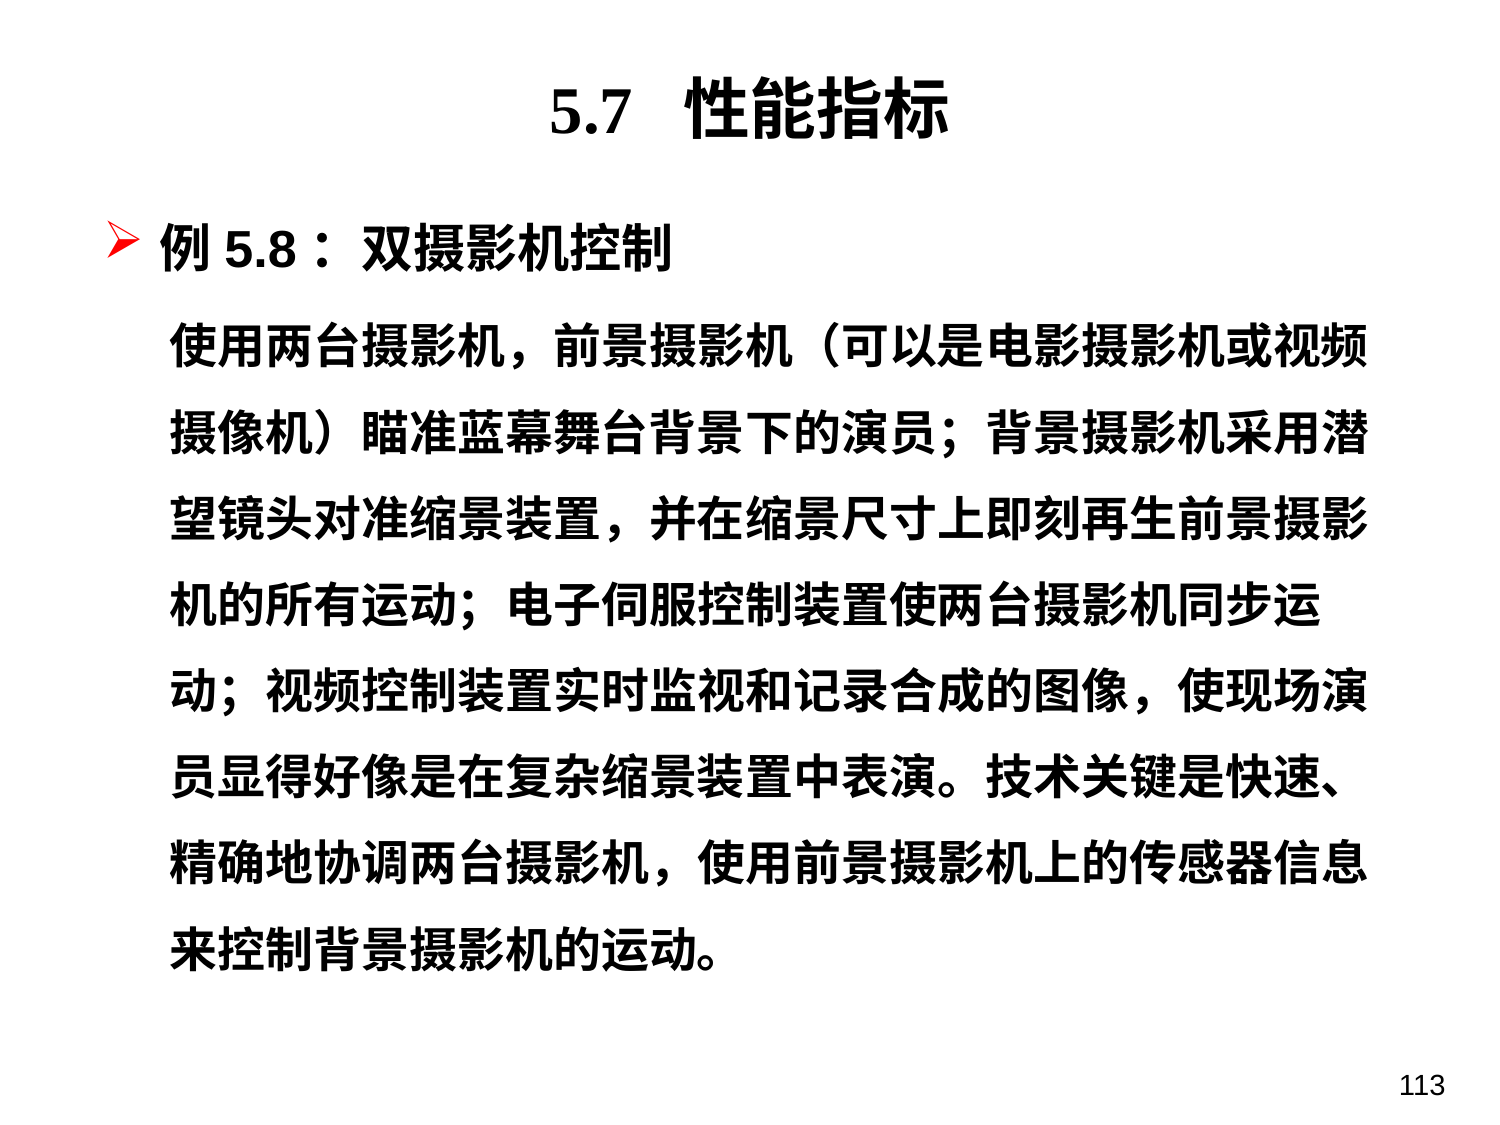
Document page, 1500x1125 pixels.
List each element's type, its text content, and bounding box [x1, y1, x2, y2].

text_box 5.7 性能指标 [74, 59, 1425, 155]
text_box 113 [1376, 1058, 1461, 1105]
list 例5.8：双摄影机控制 使用两台摄影机，前景摄影机（可以是电影摄影机或视频摄像机）瞄准蓝幕舞台背景下的演员；背景摄影机采用潜望镜头对准缩景装置，并在缩景尺寸上即刻再生前景摄影机的所有运动；电子伺服控制装置使两台摄影机同步运动；视频控制装置实时监视和记录合成的图像，使现场演员显得好像是在复杂缩景装置中表演。技术关键是快速、精确地协调两台摄影机，使用前景摄影机上的传感器信息来控制背景摄影机的运动。 [88, 176, 1412, 1012]
